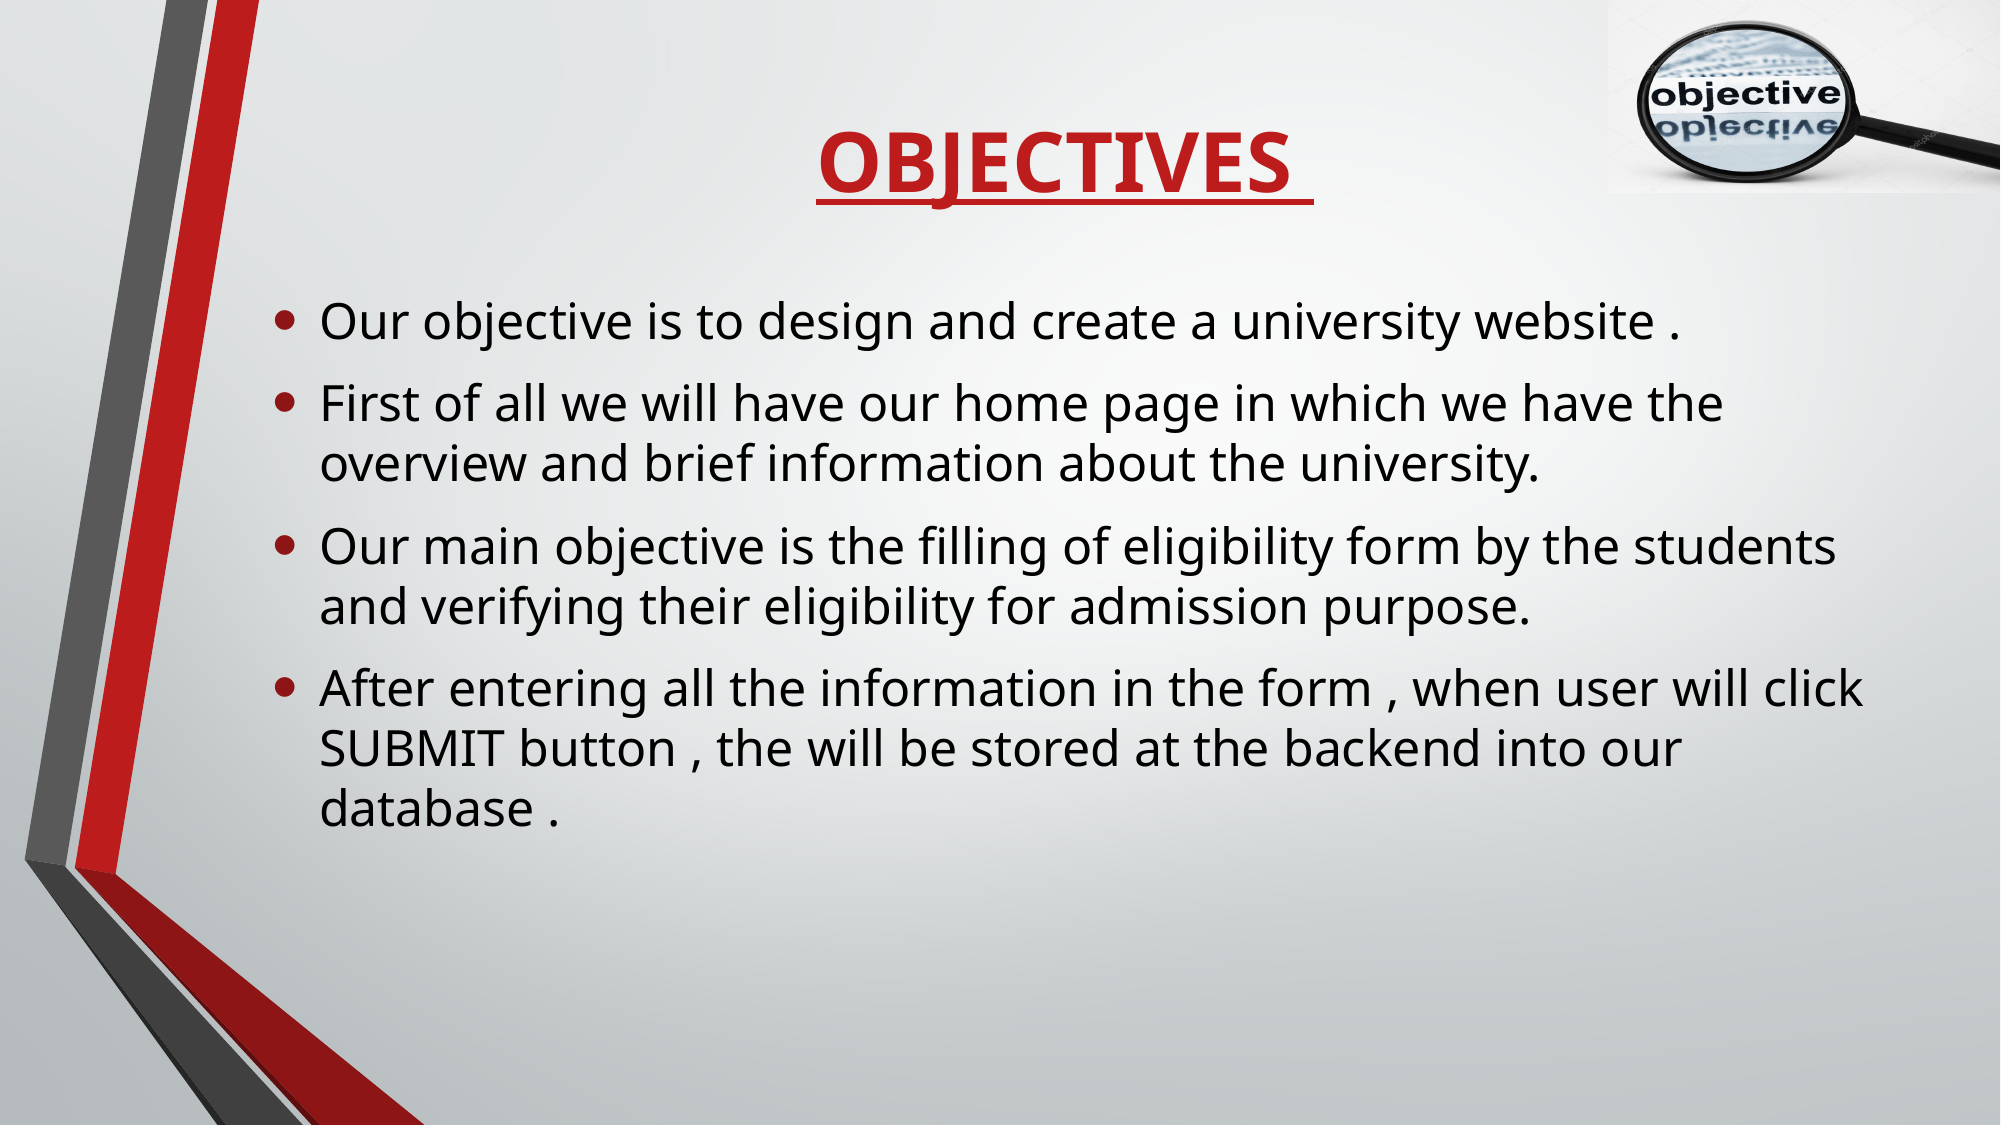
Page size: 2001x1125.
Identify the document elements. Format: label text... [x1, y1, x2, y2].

picture [1608, 0, 2000, 193]
title OBJECTIVES [243, 63, 1608, 256]
list Our objective is to design and create a university website . First of all we will have our home page in which we have the overview and brief information about the university. Our main objective is the filling of eligibility form by the students and verifying their eligibility for admission purpose. After entering all the information in the form , when user will click SUBMIT button , the will be stored at the backend into our database . [257, 144, 1901, 1125]
